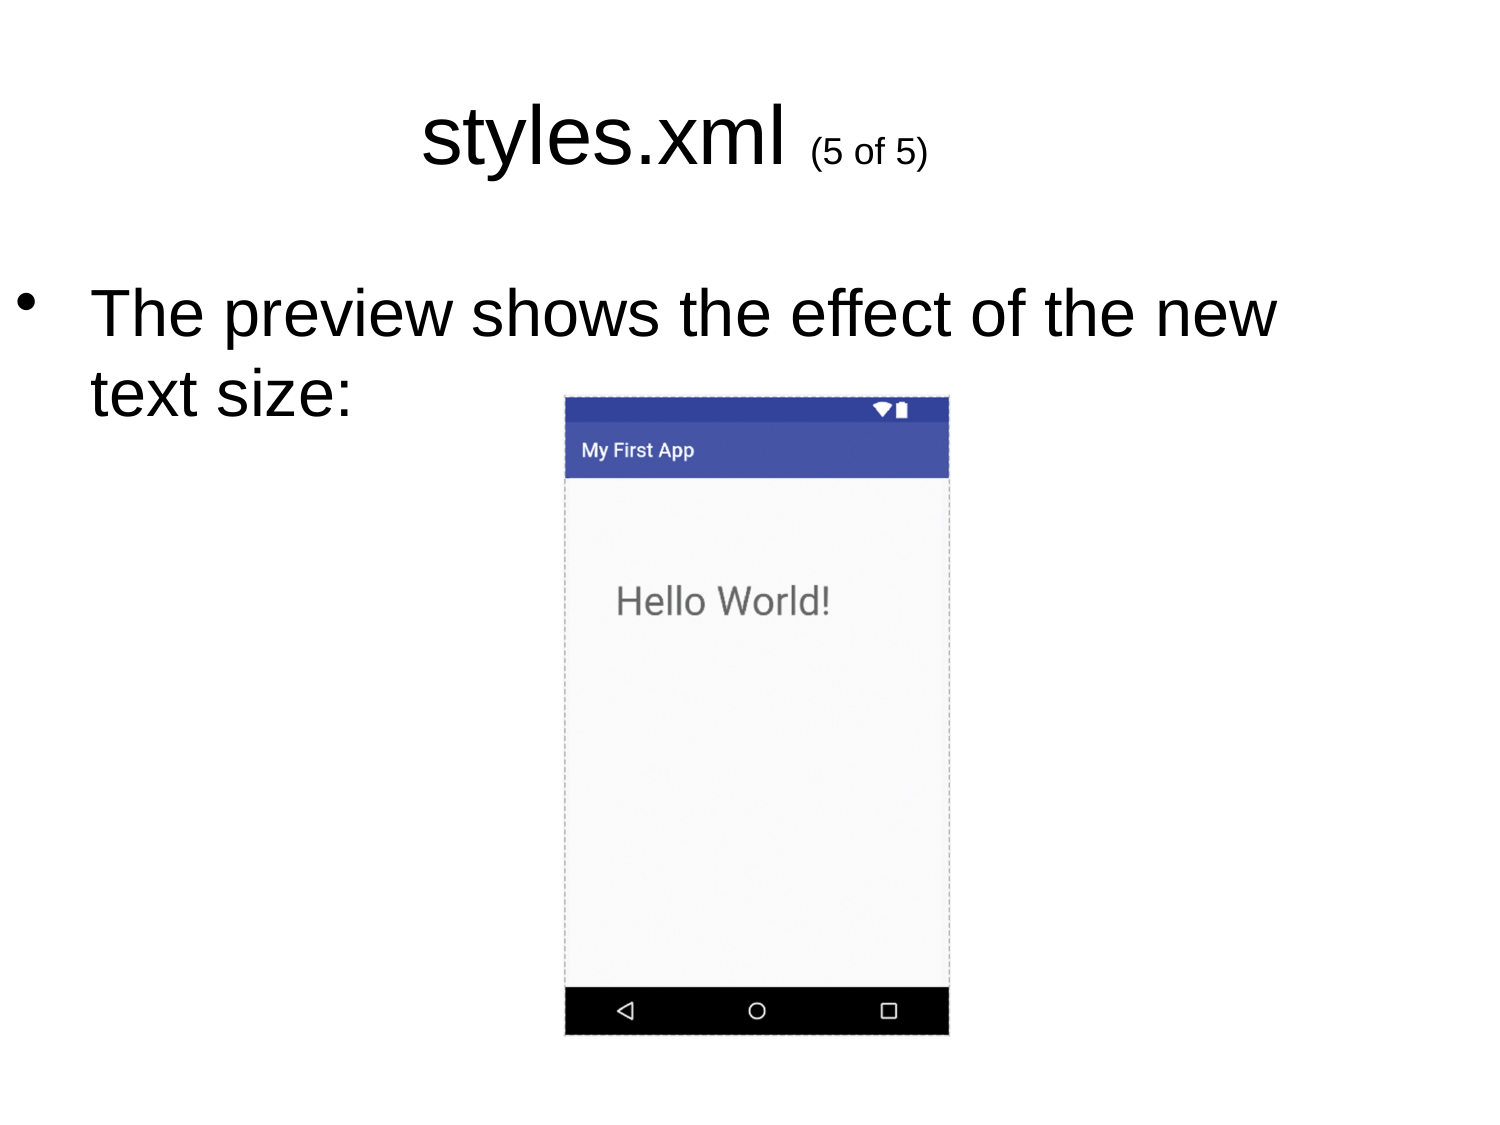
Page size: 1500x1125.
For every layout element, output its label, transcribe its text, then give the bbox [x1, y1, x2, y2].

title styles.xml (5 of 5) [0, 37, 1350, 225]
list The preview shows the effect of the new text size: [0, 262, 1350, 938]
picture [562, 392, 952, 1038]
